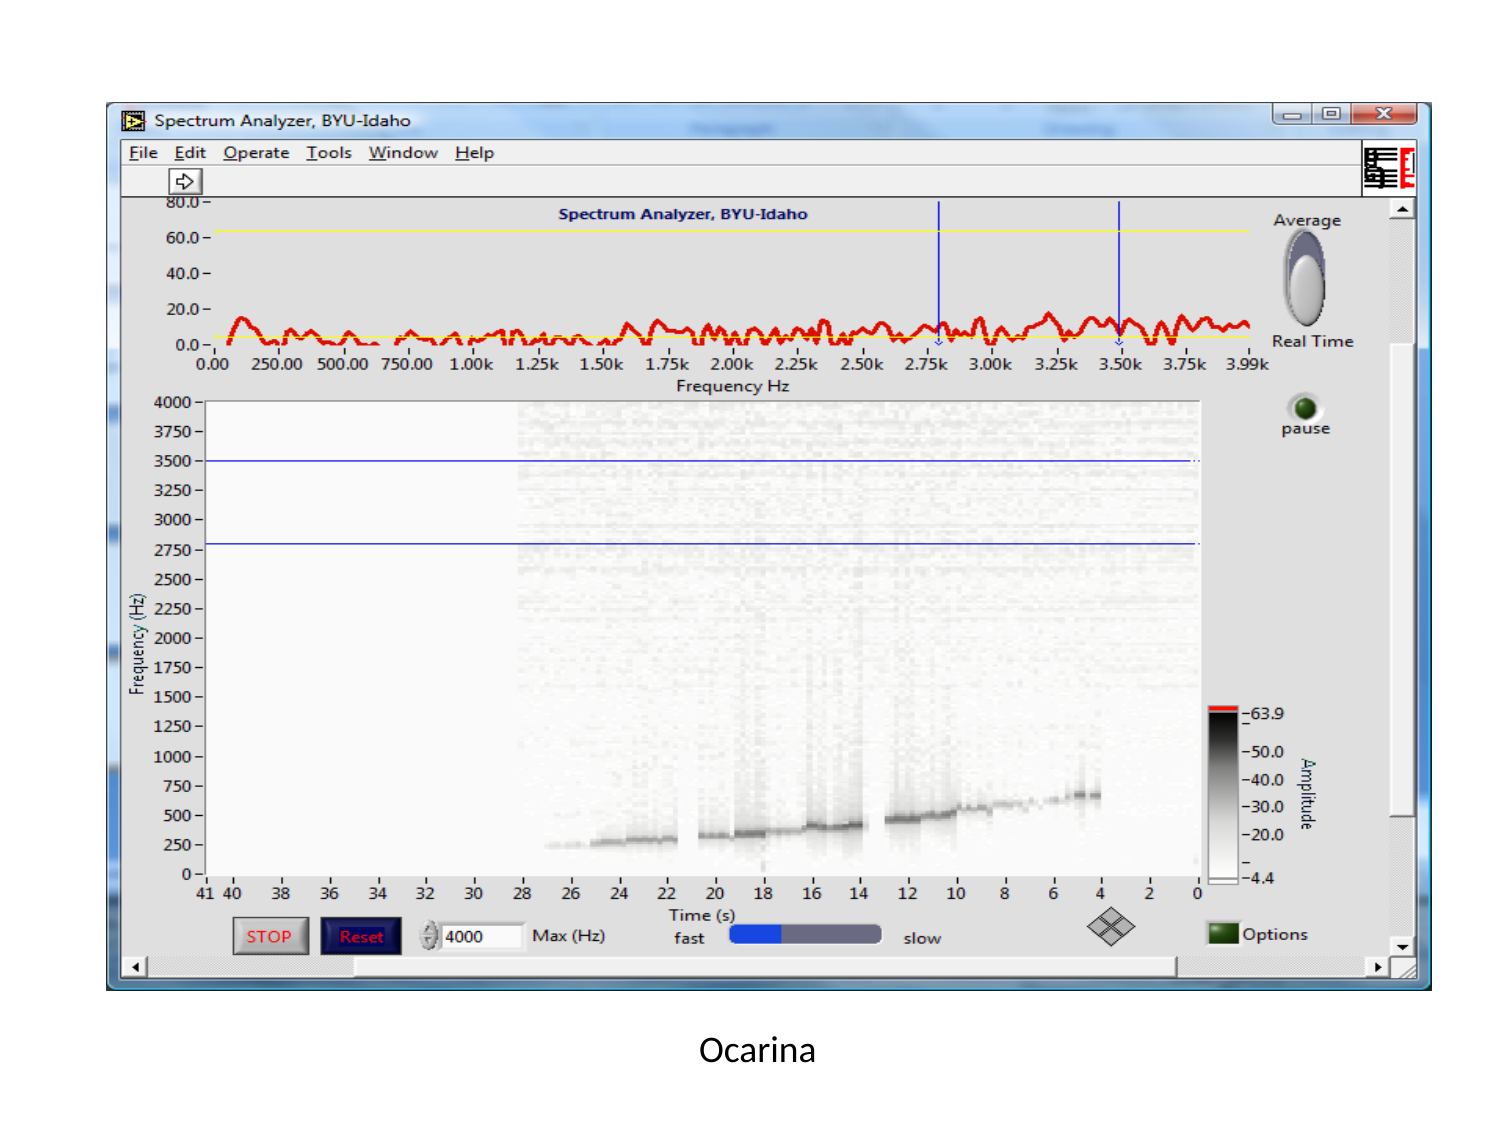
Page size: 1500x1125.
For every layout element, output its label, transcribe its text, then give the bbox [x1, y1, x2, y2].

picture [105, 102, 1432, 992]
text_box Ocarina [684, 1017, 832, 1078]
